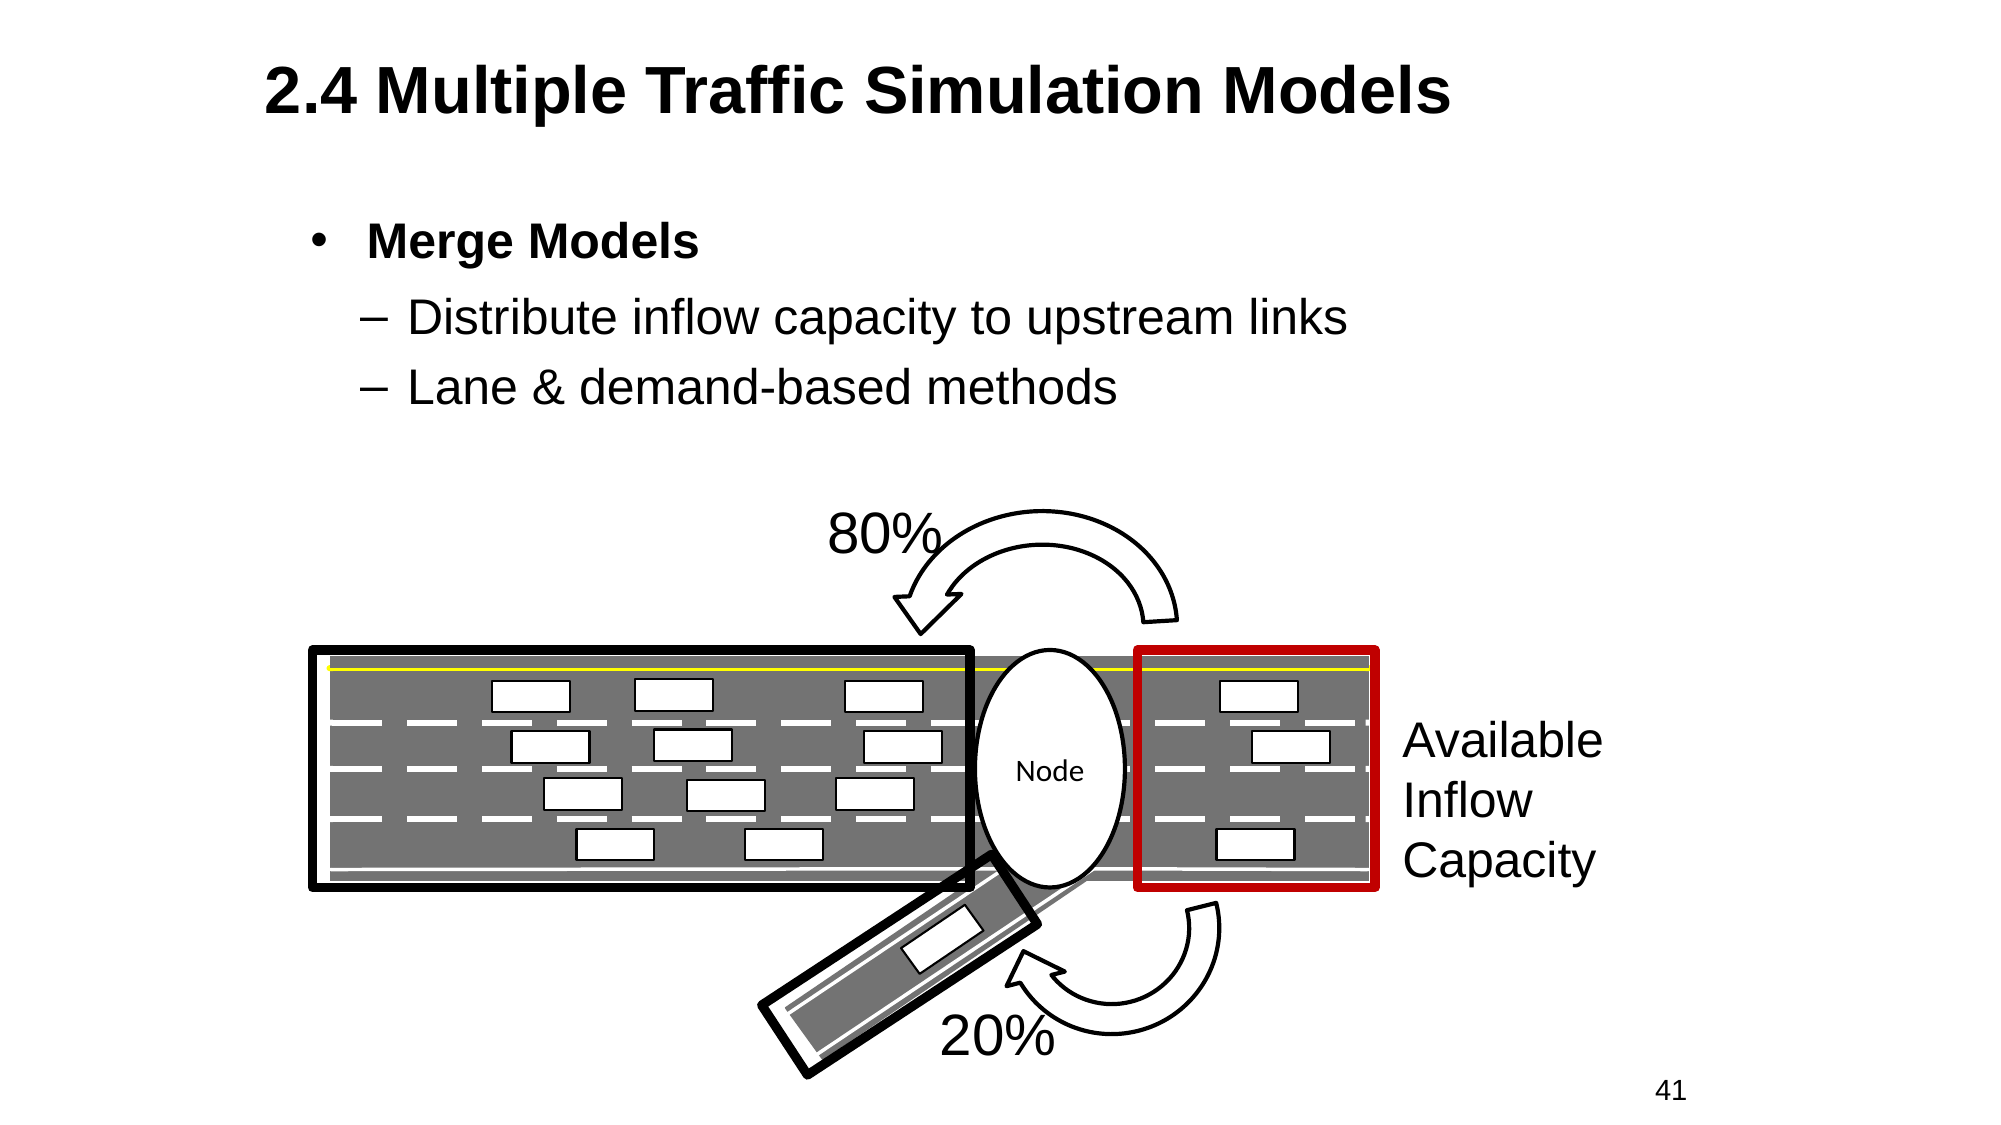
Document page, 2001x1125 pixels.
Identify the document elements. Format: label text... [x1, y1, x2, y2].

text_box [262, 628, 1420, 1076]
text_box [892, 508, 1179, 626]
text_box Available Inflow Capacity [1424, 700, 1738, 896]
text_box 2.4 Multiple Traffic Simulation Models [249, 3, 1641, 171]
text_box [1640, 1063, 1732, 1124]
list Distribute inflow capacity to upstream links Lane & demand-based methods [270, 277, 1621, 427]
text_box Merge Models [295, 201, 716, 277]
text_box 80% [812, 487, 963, 573]
